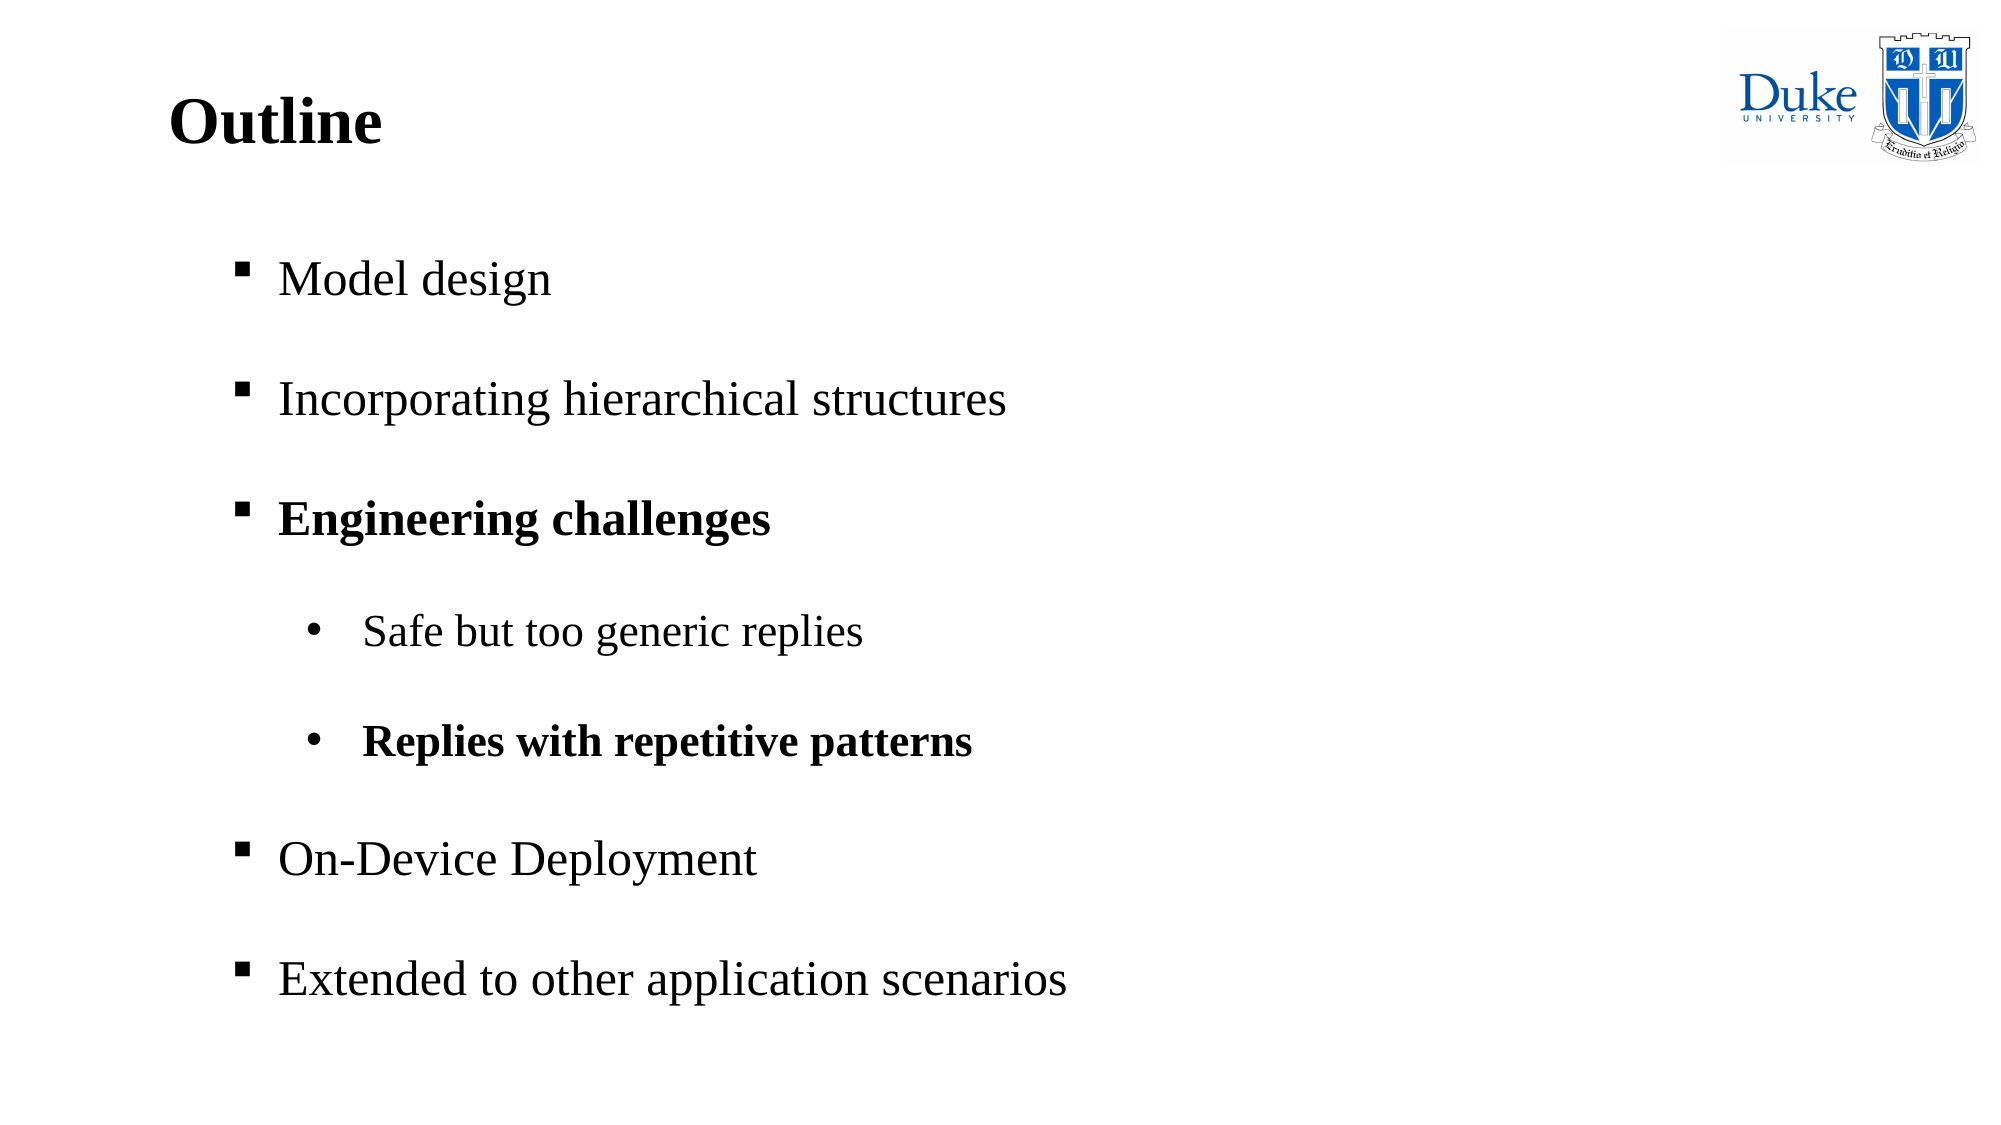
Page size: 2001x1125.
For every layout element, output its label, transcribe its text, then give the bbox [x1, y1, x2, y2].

text_box Outline [153, 69, 1198, 165]
picture [1724, 26, 1982, 166]
text_box Model design Incorporating hierarchical structures Engineering challenges Safe but too generic replies Replies with repetitive patterns On-Device Deployment Extended to other application scenarios [216, 178, 1772, 1014]
